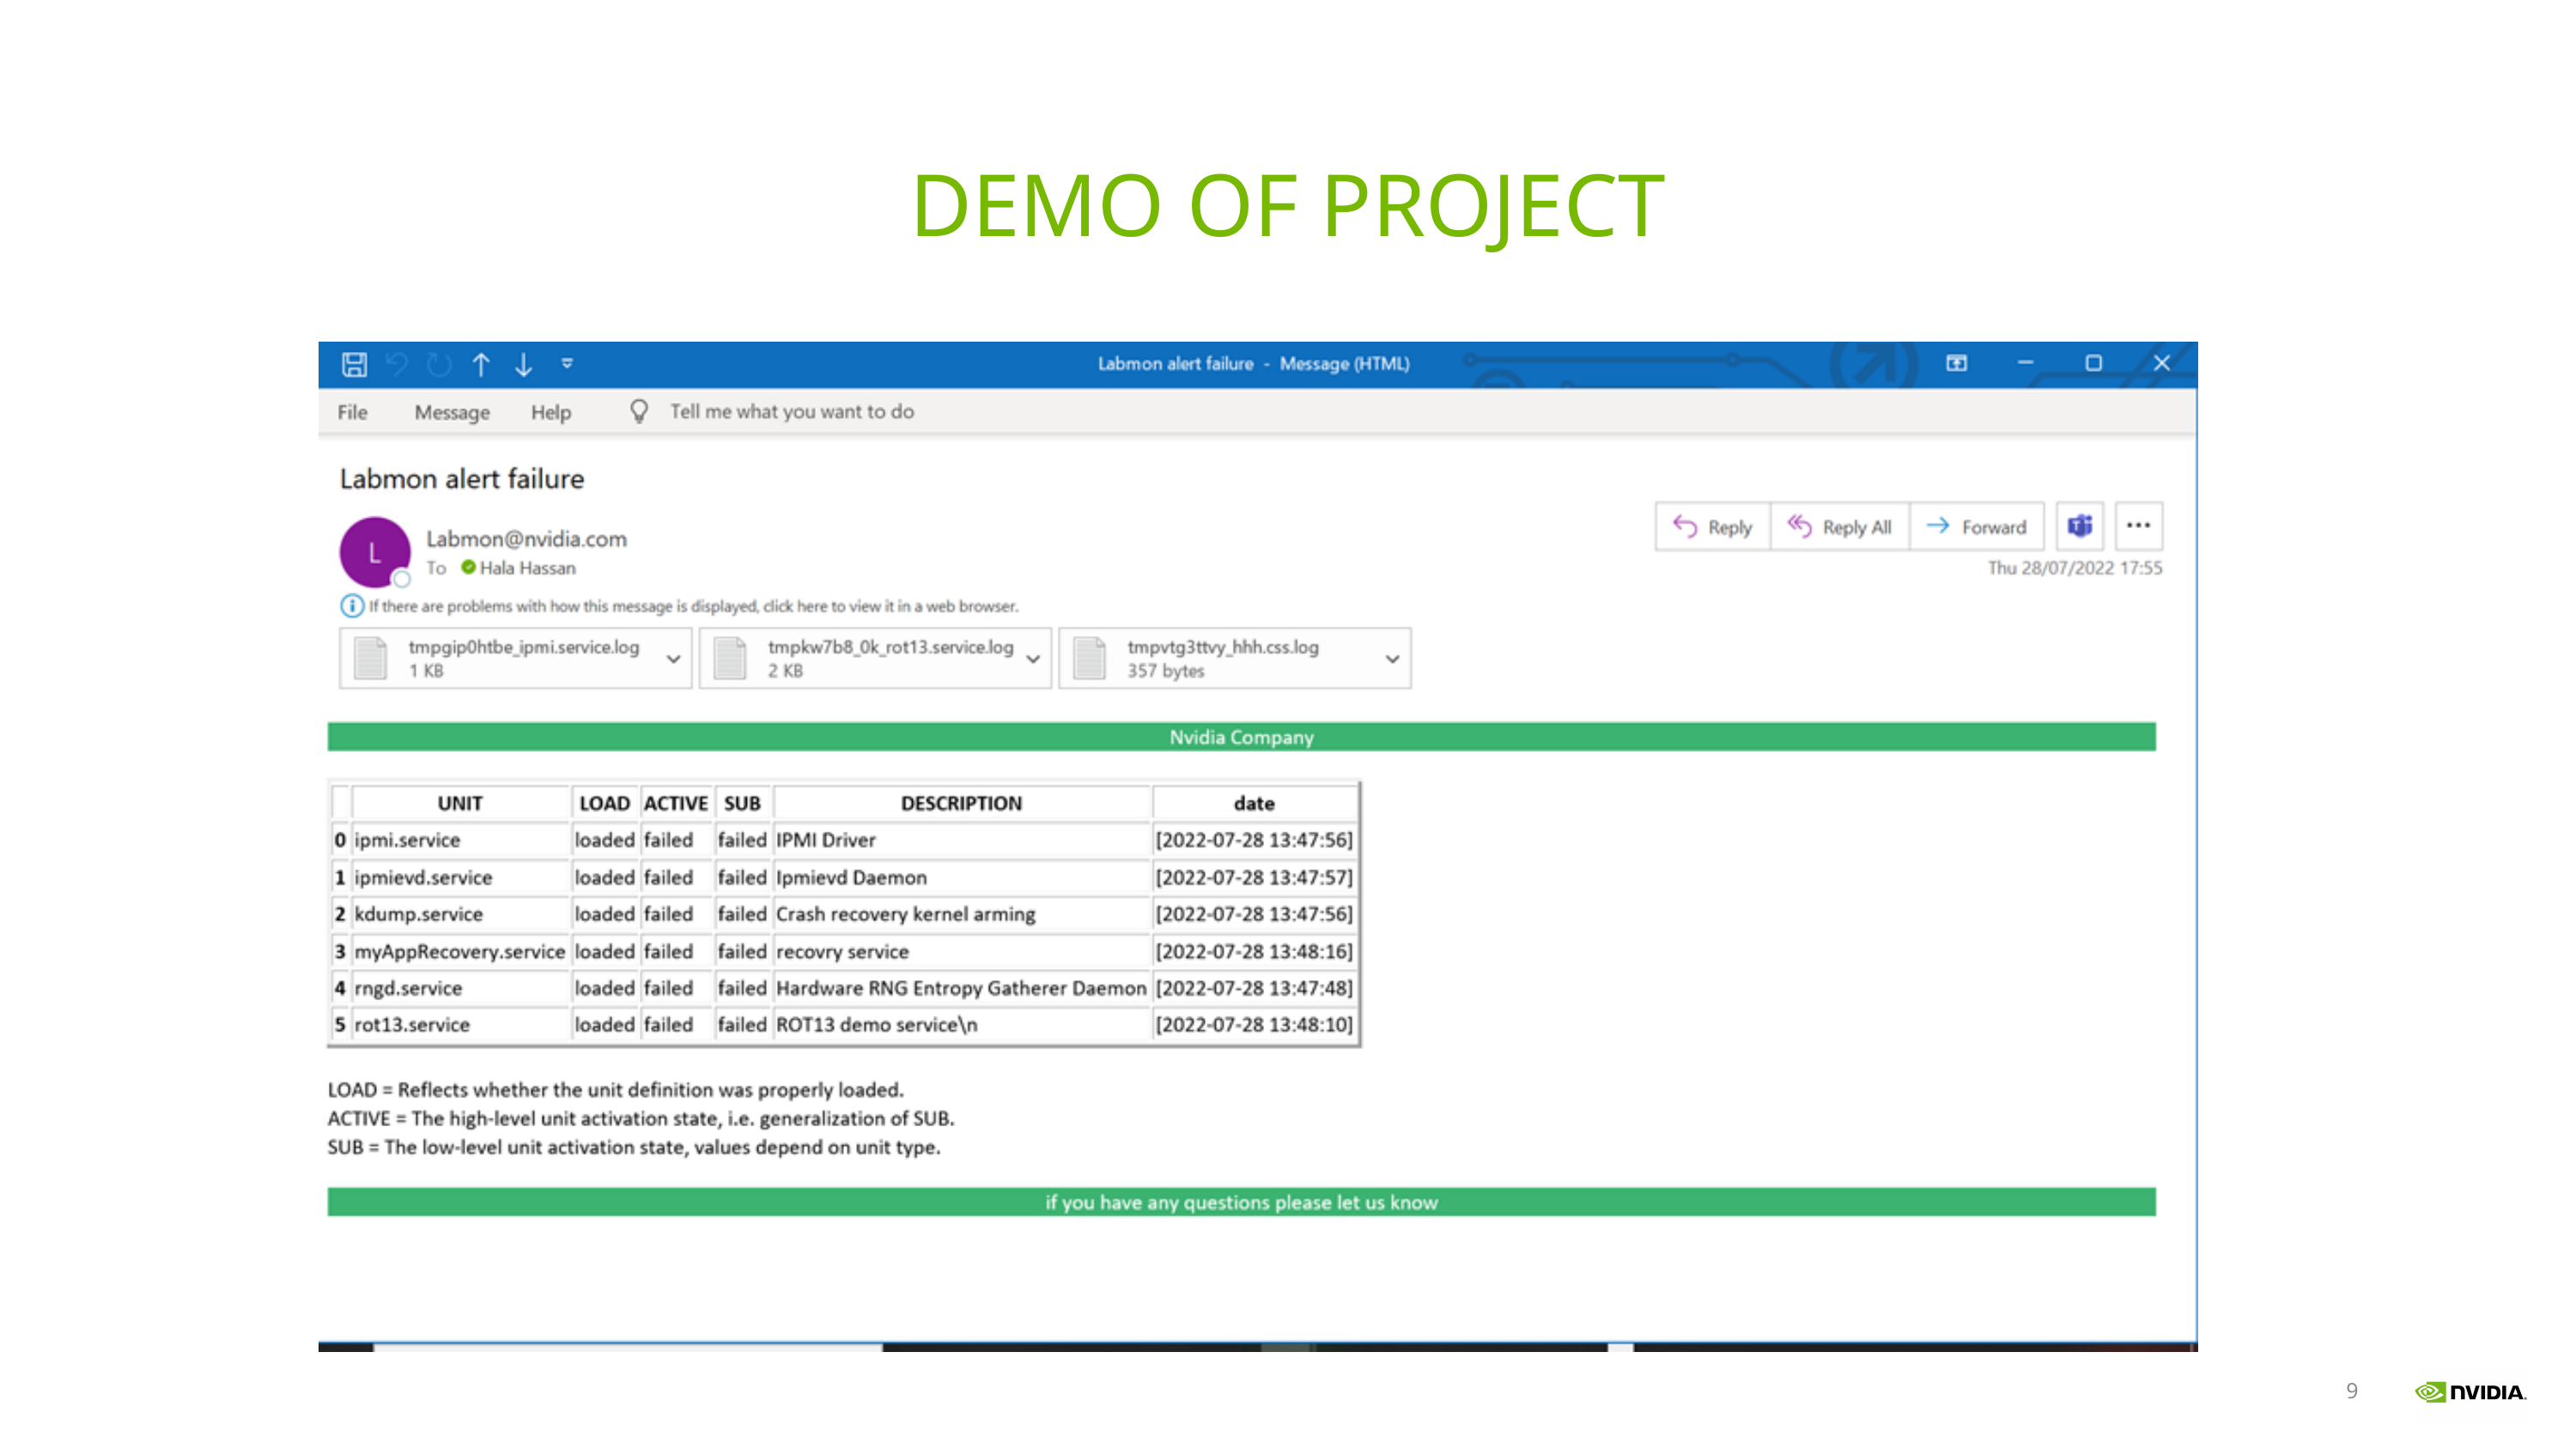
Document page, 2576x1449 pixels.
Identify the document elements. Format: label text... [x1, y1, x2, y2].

title Demo of project [116, 122, 2459, 262]
picture [2415, 1364, 2527, 1421]
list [318, 341, 2199, 1352]
